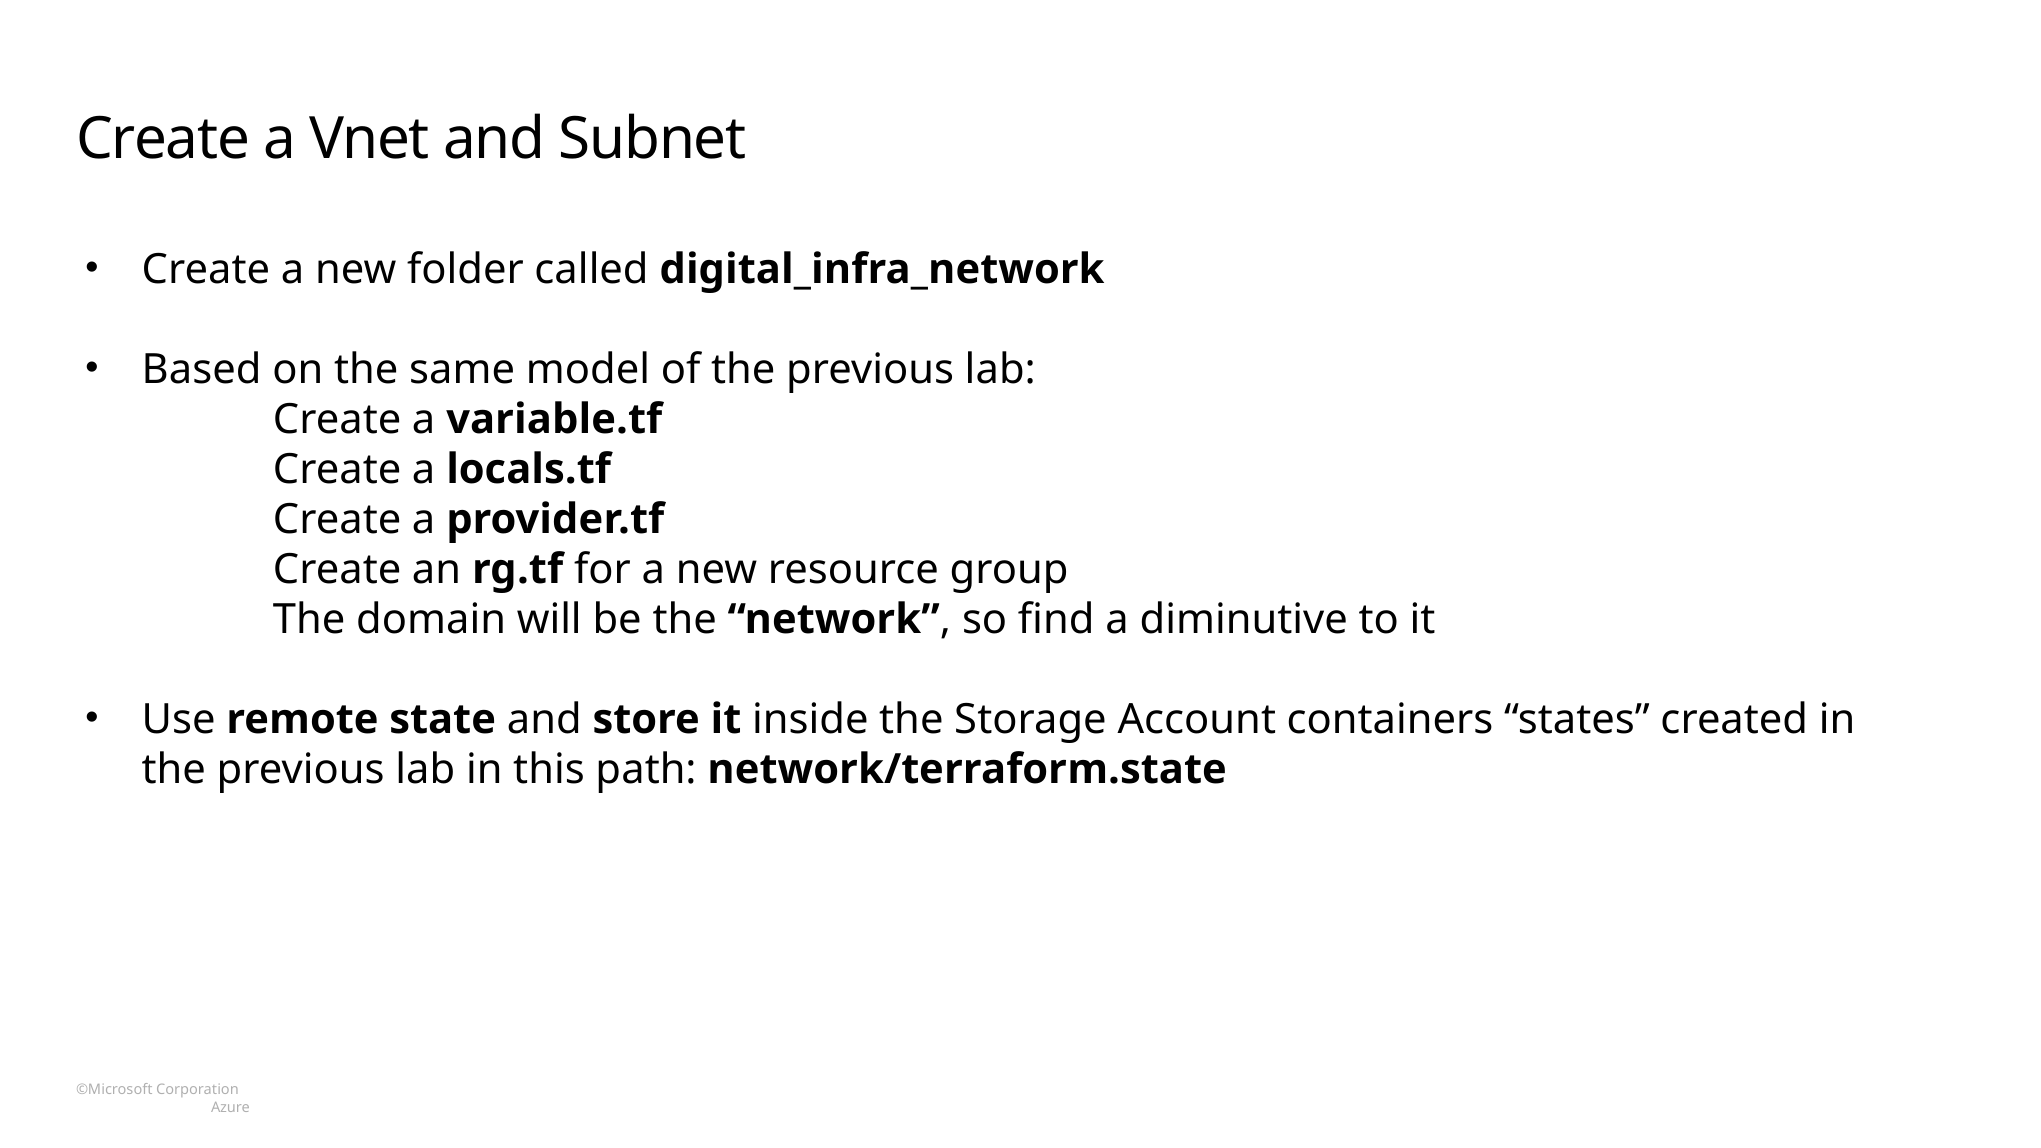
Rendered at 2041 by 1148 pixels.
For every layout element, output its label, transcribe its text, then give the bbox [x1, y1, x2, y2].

list Create a new folder called digital_infra_network Based on the same model of the previous lab: Create a variable.tf Create a locals.tf Create a provider.tf Create an rg.tf for a new resource group The domain will be the “network”, so find a diminutive to it Use remote state and store it inside the Storage Account containers “states” created in the previous lab in this path: network/terraform.state [85, 241, 1862, 848]
title Create a Vnet and Subnet [76, 103, 1969, 172]
